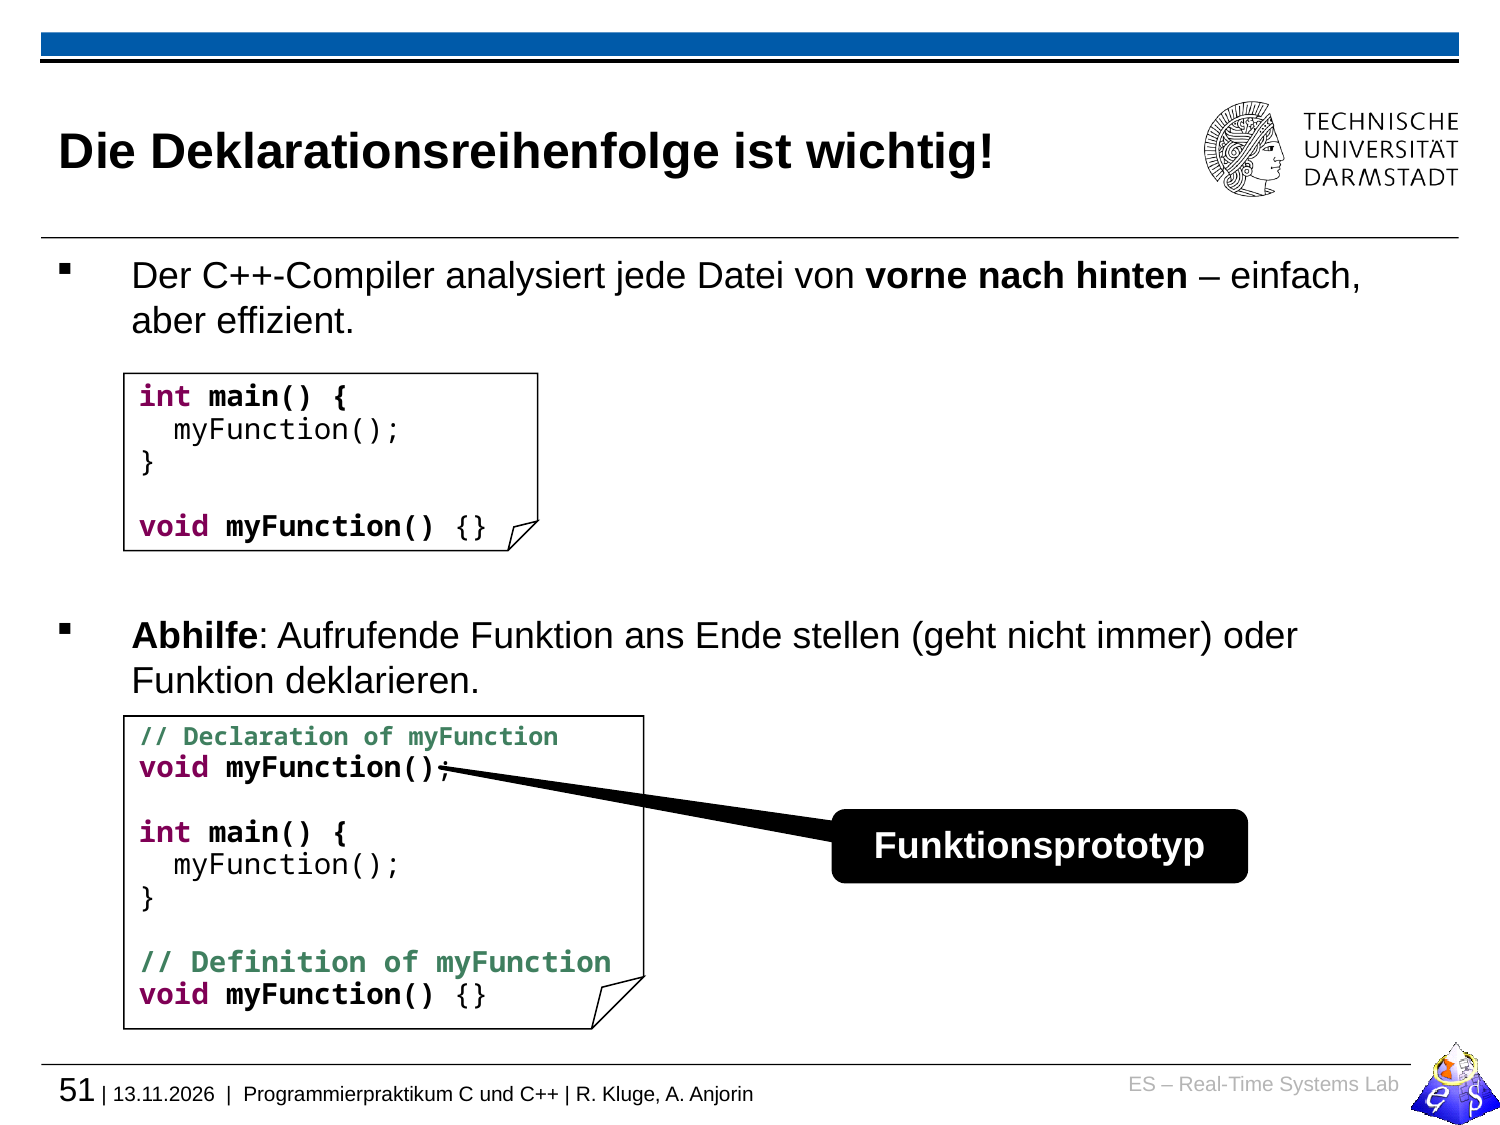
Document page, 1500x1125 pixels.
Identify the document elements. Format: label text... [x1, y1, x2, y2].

table_cell F [591, 977, 642, 1028]
list Der C++-Compiler analysiert jede Datei von vorne nach hinten – einfach, aber effizient. Abhilfe: Aufrufende Funktion ans Ende stellen (geht nicht immer) oder Funktion deklarieren. [41, 243, 1459, 1059]
picture [1411, 1041, 1500, 1125]
title Die Deklarationsreihenfolge ist wichtig! [58, 80, 1187, 218]
table_cell 0111 [508, 521, 536, 549]
text_box Funktionsprototyp [438, 765, 1249, 884]
text_box // Declaration of myFunction void myFunction(); int main() { myFunction(); } // Definition of myFunction void myFunction() {} [123, 715, 644, 1029]
picture [1187, 84, 1483, 214]
text_box int main() { myFunction(); } void myFunction() {} [123, 373, 538, 551]
